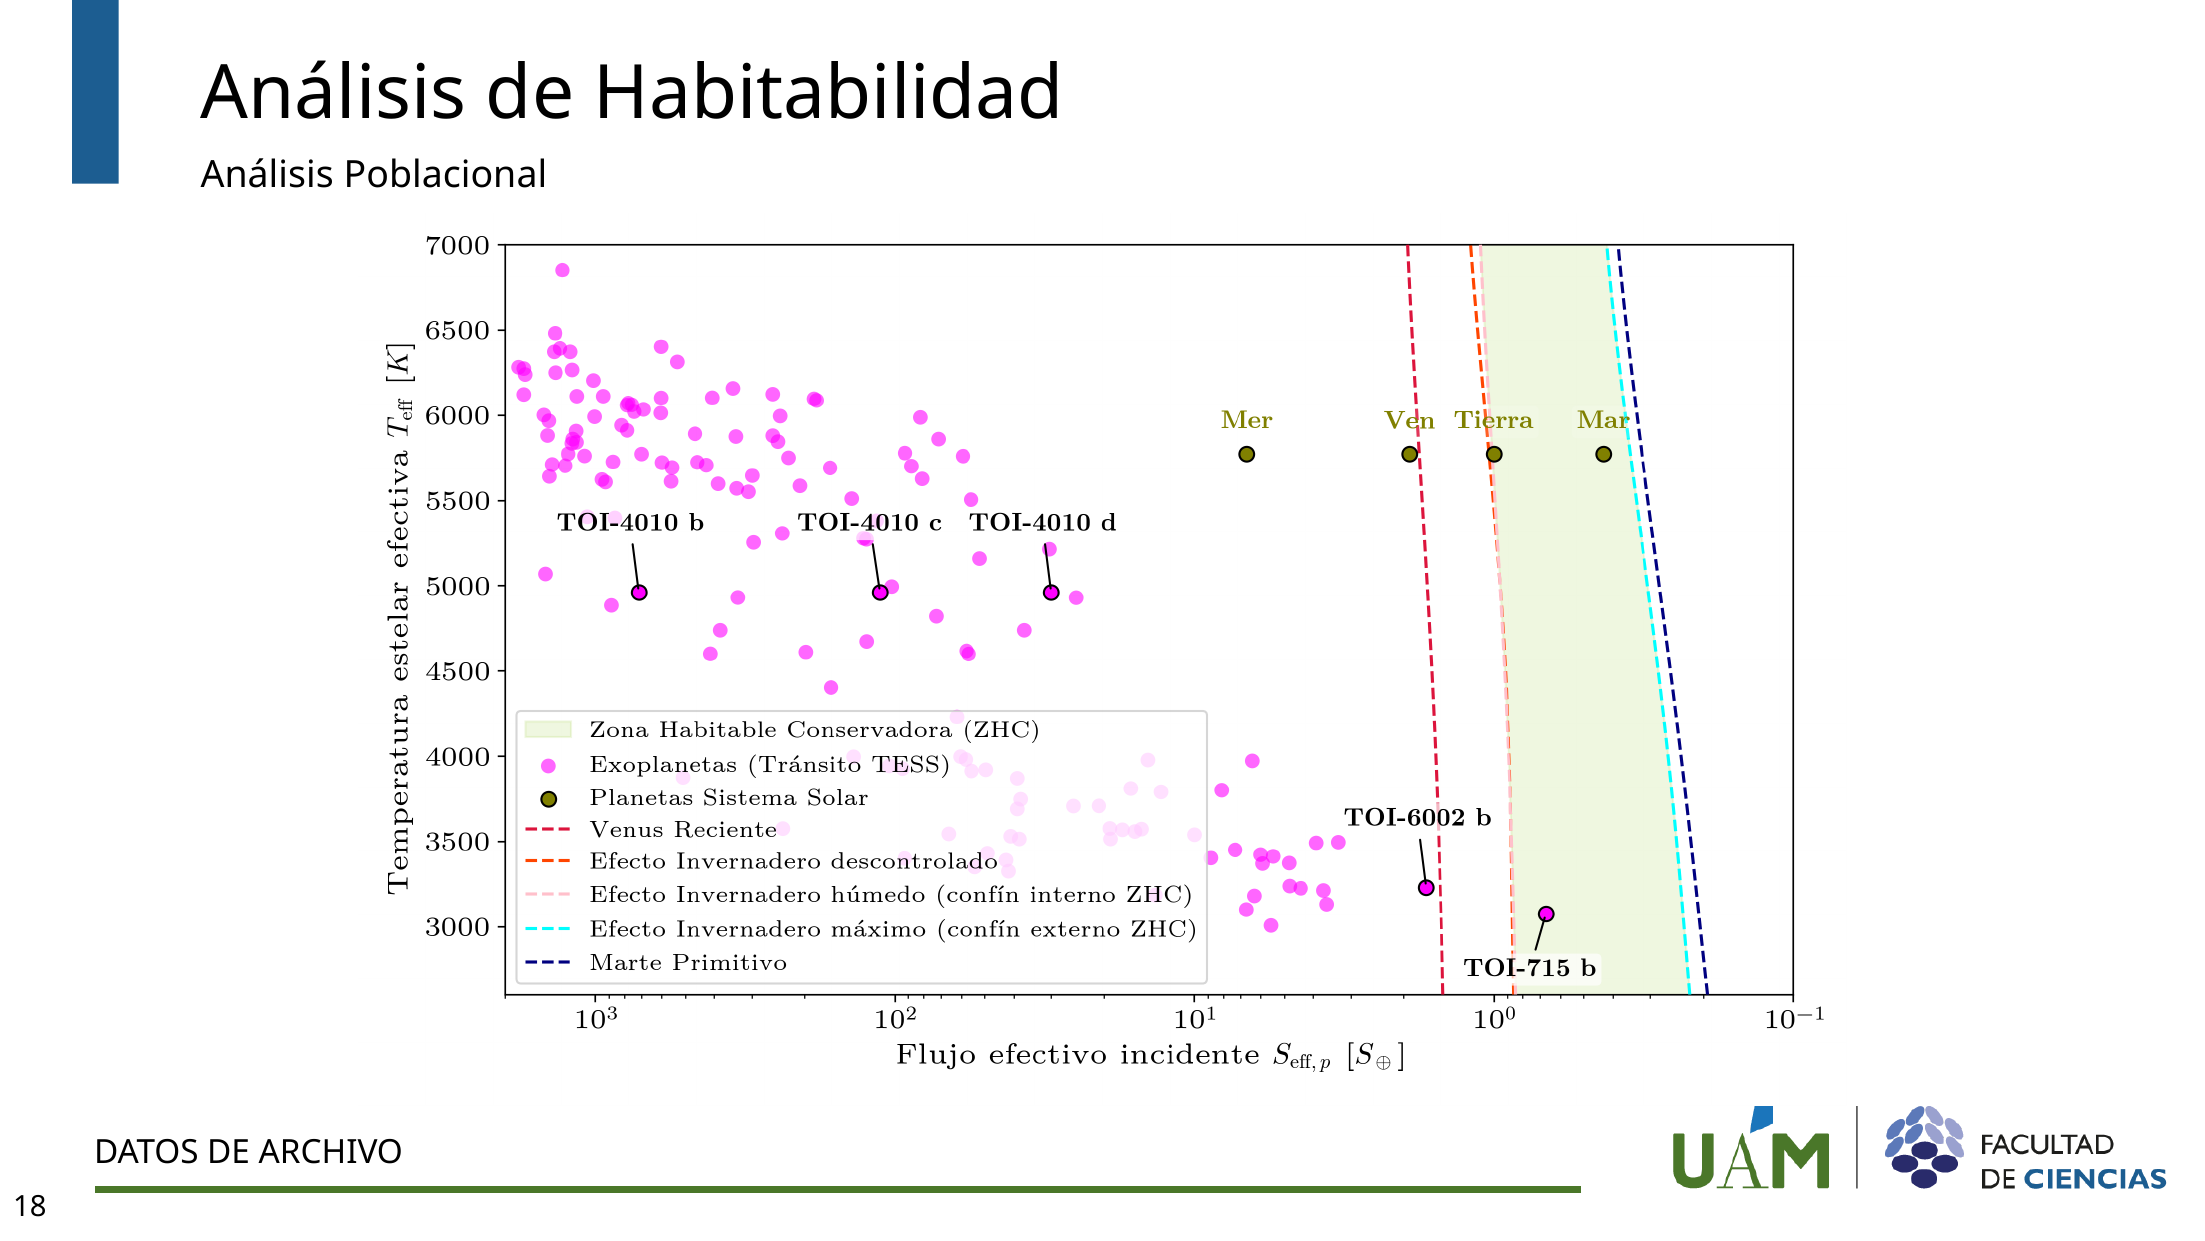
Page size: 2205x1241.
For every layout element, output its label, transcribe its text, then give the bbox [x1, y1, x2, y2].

text_box DATOS DE ARCHIVO [79, 1122, 469, 1178]
picture [357, 212, 2185, 1190]
text_box 18 [0, 1179, 62, 1230]
list Análisis Poblacional [185, 147, 2118, 197]
title Análisis de Habitabilidad [185, 44, 2118, 145]
